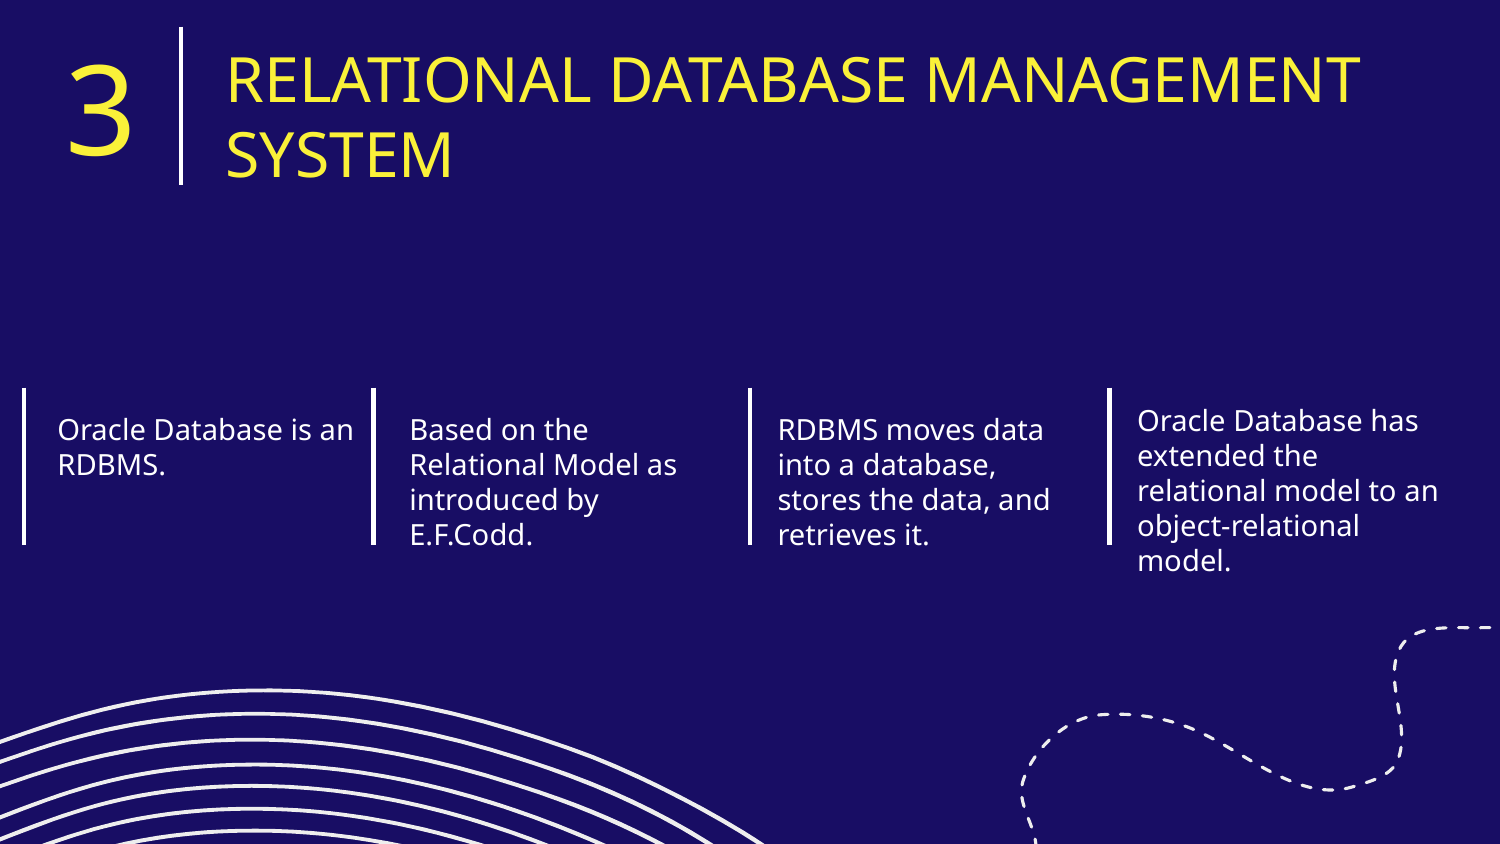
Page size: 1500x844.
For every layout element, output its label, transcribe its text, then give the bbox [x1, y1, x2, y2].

subtitle Oracle Database has extended the relational model to an object-relational model. [1122, 387, 1457, 547]
title RELATIONAL DATABASE MANAGEMENT SYSTEM [210, 44, 1482, 186]
subtitle Oracle Database is an RDBMS. [42, 396, 368, 538]
subtitle Based on the Relational Model as introduced by E.F.Codd. [394, 396, 729, 538]
text_box 3 [30, 15, 172, 195]
subtitle RDBMS moves data into a database, stores the data, and retrieves it. [762, 396, 1097, 538]
text_box [1021, 627, 1500, 844]
